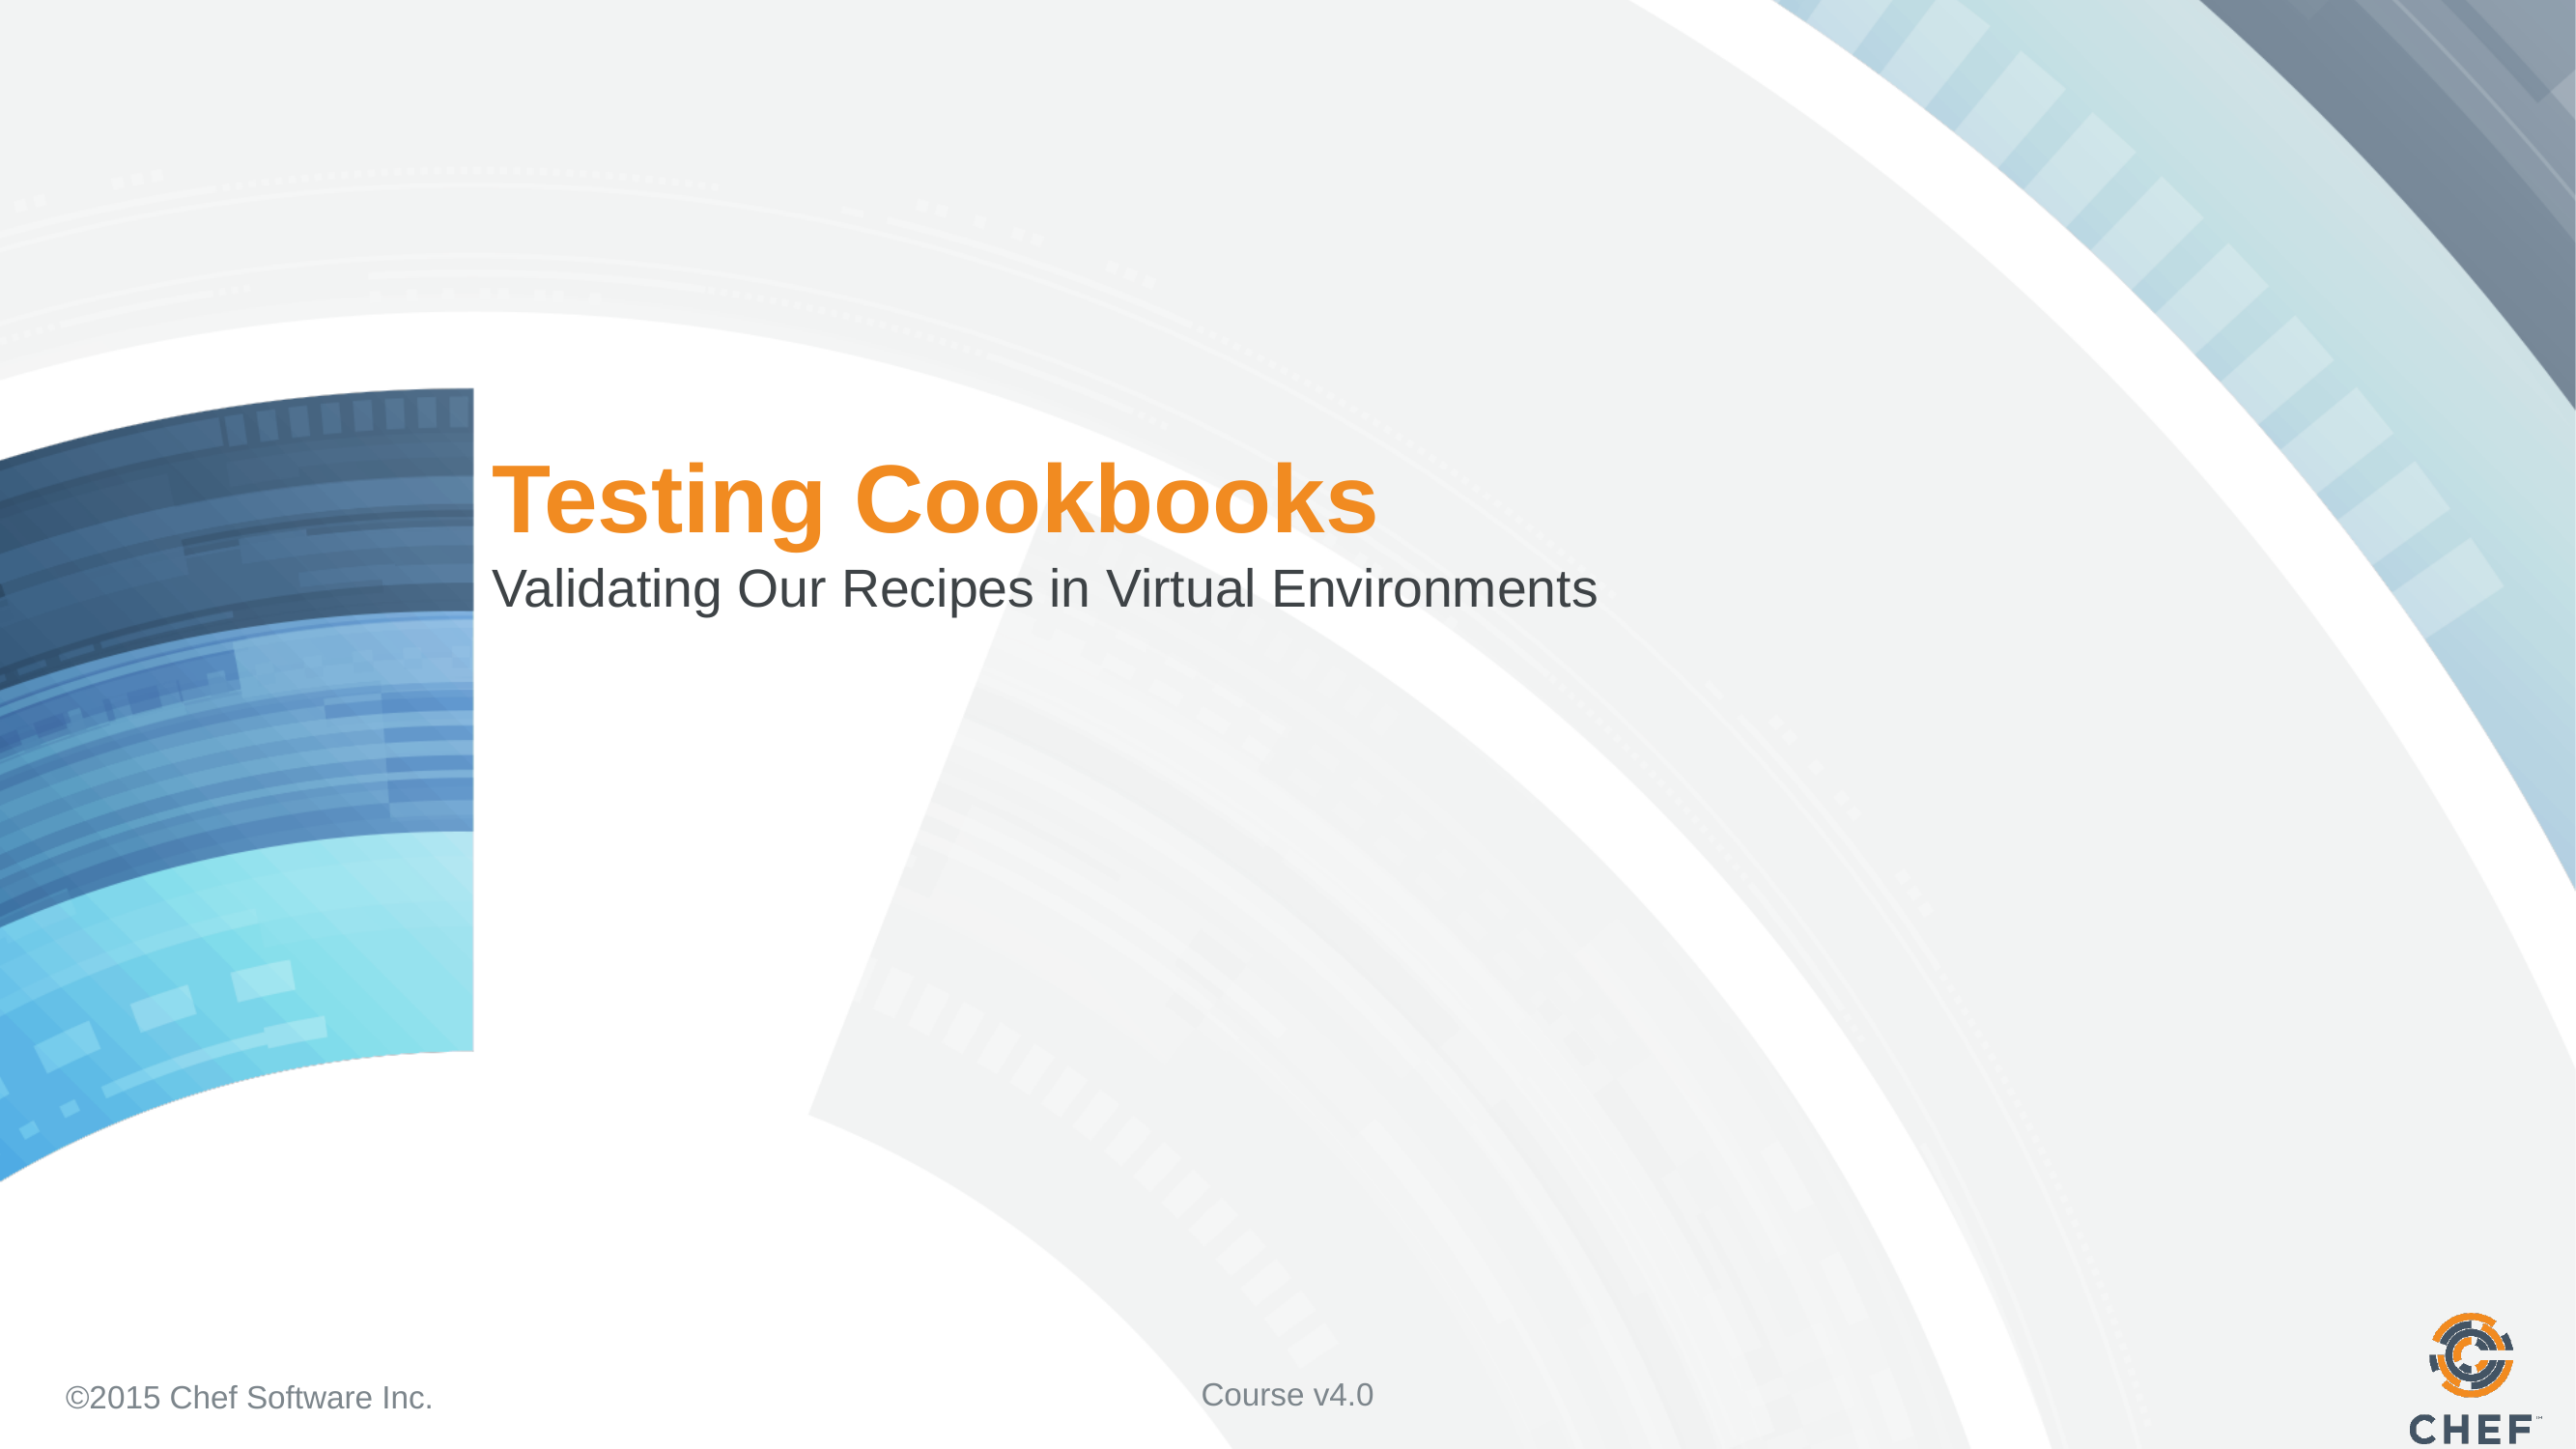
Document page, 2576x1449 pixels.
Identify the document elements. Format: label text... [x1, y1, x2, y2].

picture [0, 0, 2576, 1449]
title Testing Cookbooks [477, 395, 2217, 547]
footer ©2015 Chef Software Inc. [51, 1361, 952, 1431]
footer Course v4.0 [995, 1358, 1581, 1428]
subtitle Validating Our Recipes in Virtual Environments [477, 547, 2217, 635]
